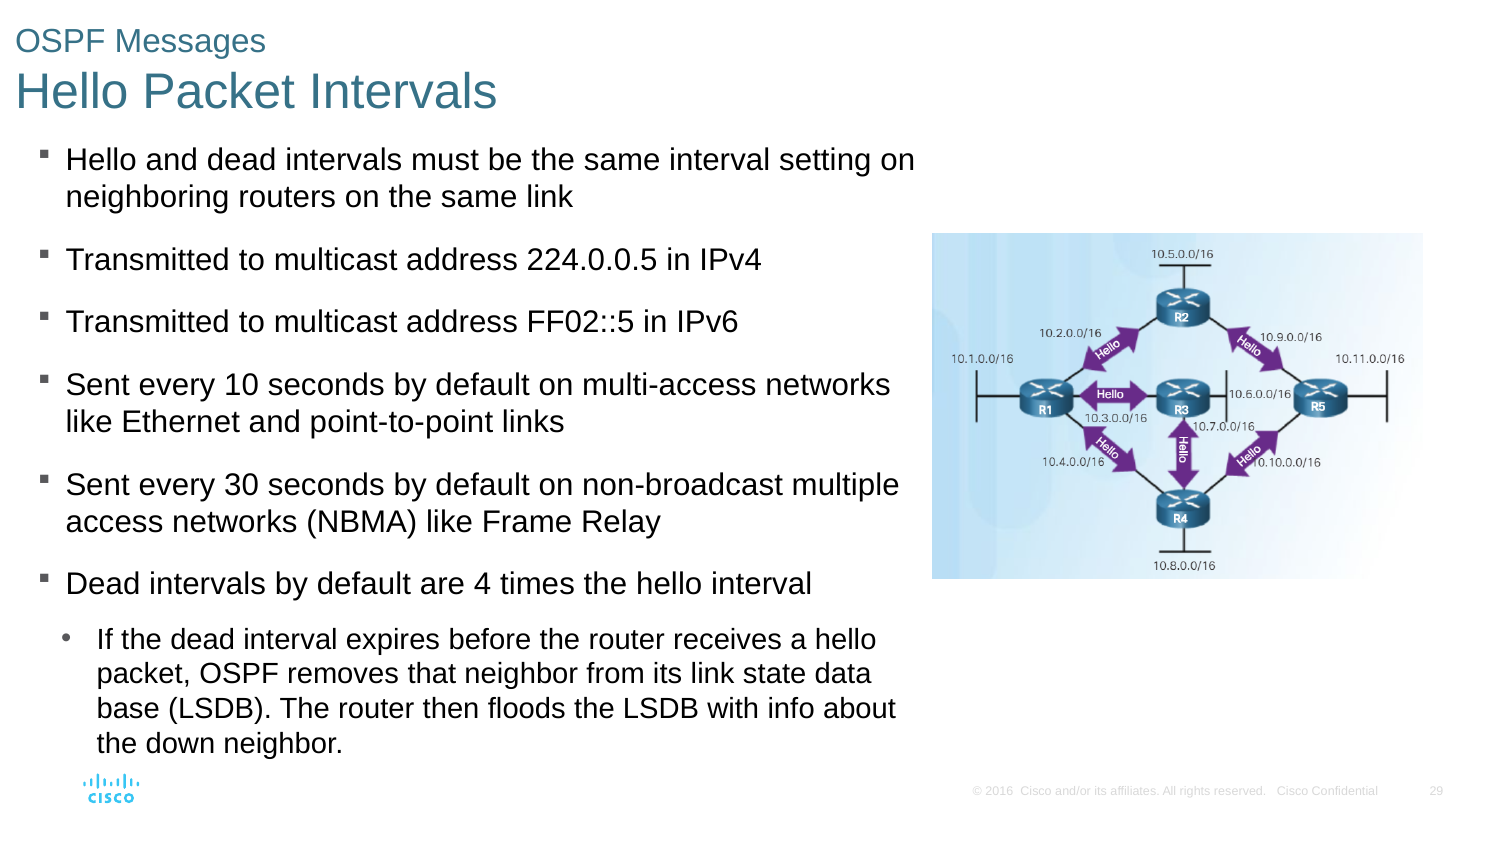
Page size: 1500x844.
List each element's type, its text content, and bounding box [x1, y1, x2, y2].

picture [931, 233, 1423, 579]
list Hello and dead intervals must be the same interval setting on neighboring routers on the same link Transmitted to multicast address 224.0.0.5 in IPv4 Transmitted to multicast address FF02::5 in IPv6 Sent every 10 seconds by default on multi-access networks like Ethernet and point-to-point links Sent every 30 seconds by default on non-broadcast multiple access networks (NBMA) like Frame Relay Dead intervals by default are 4 times the hello interval If the dead interval expires before the router receives a hello packet, OSPF removes that neighbor from its link state data base (LSDB). The router then floods the LSDB with info about the down neighbor. [22, 131, 967, 676]
title OSPF Messages Hello Packet Intervals [0, 6, 1500, 131]
